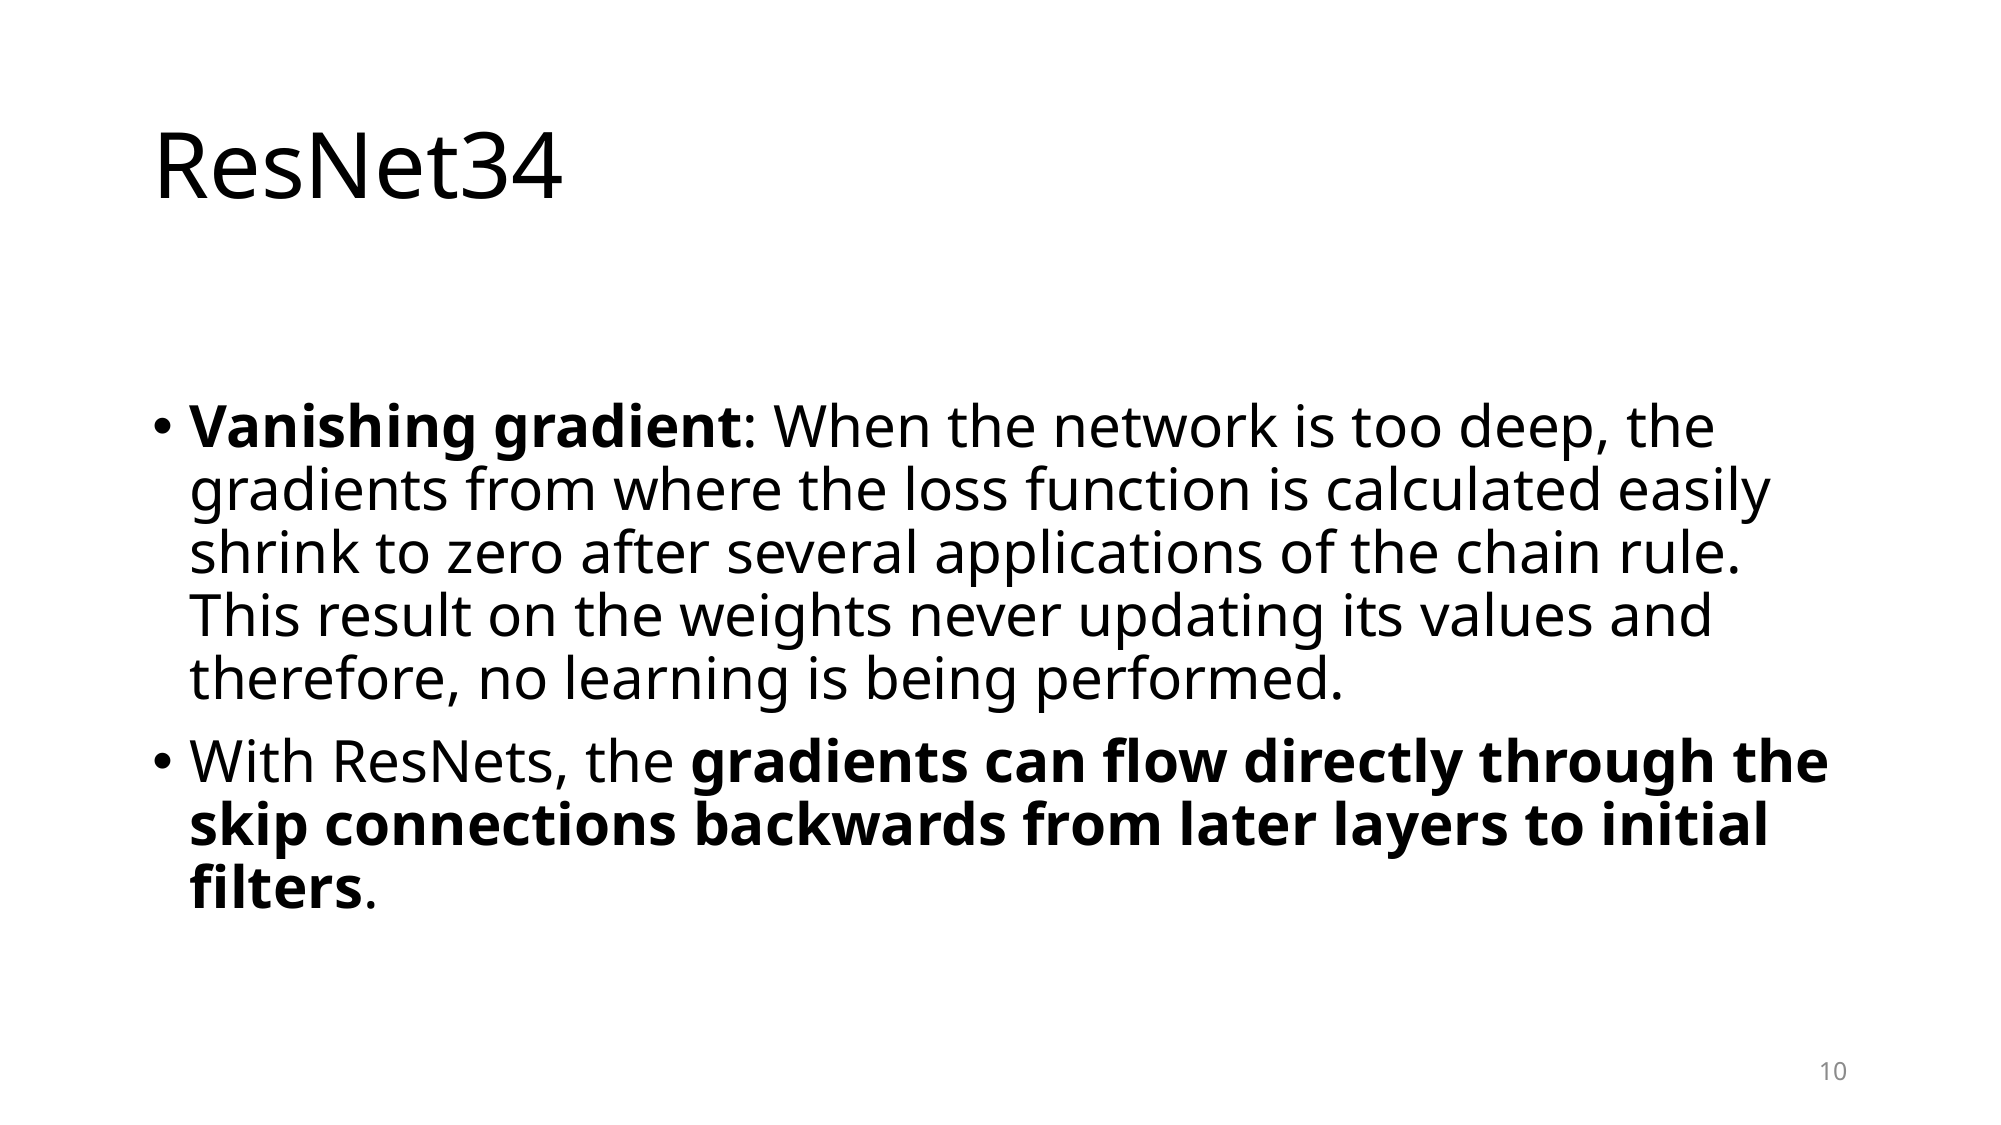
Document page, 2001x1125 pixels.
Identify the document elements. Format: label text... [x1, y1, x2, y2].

title ResNet34 [137, 59, 1863, 278]
slide_number 10 [1412, 1042, 1863, 1103]
list Vanishing gradient: When the network is too deep, the gradients from where the loss function is calculated easily shrink to zero after several applications of the chain rule. This result on the weights never updating its values and therefore, no learning is being performed. With ResNets, the gradients can flow directly through the skip connections backwards from later layers to initial filters. [137, 299, 1863, 1014]
